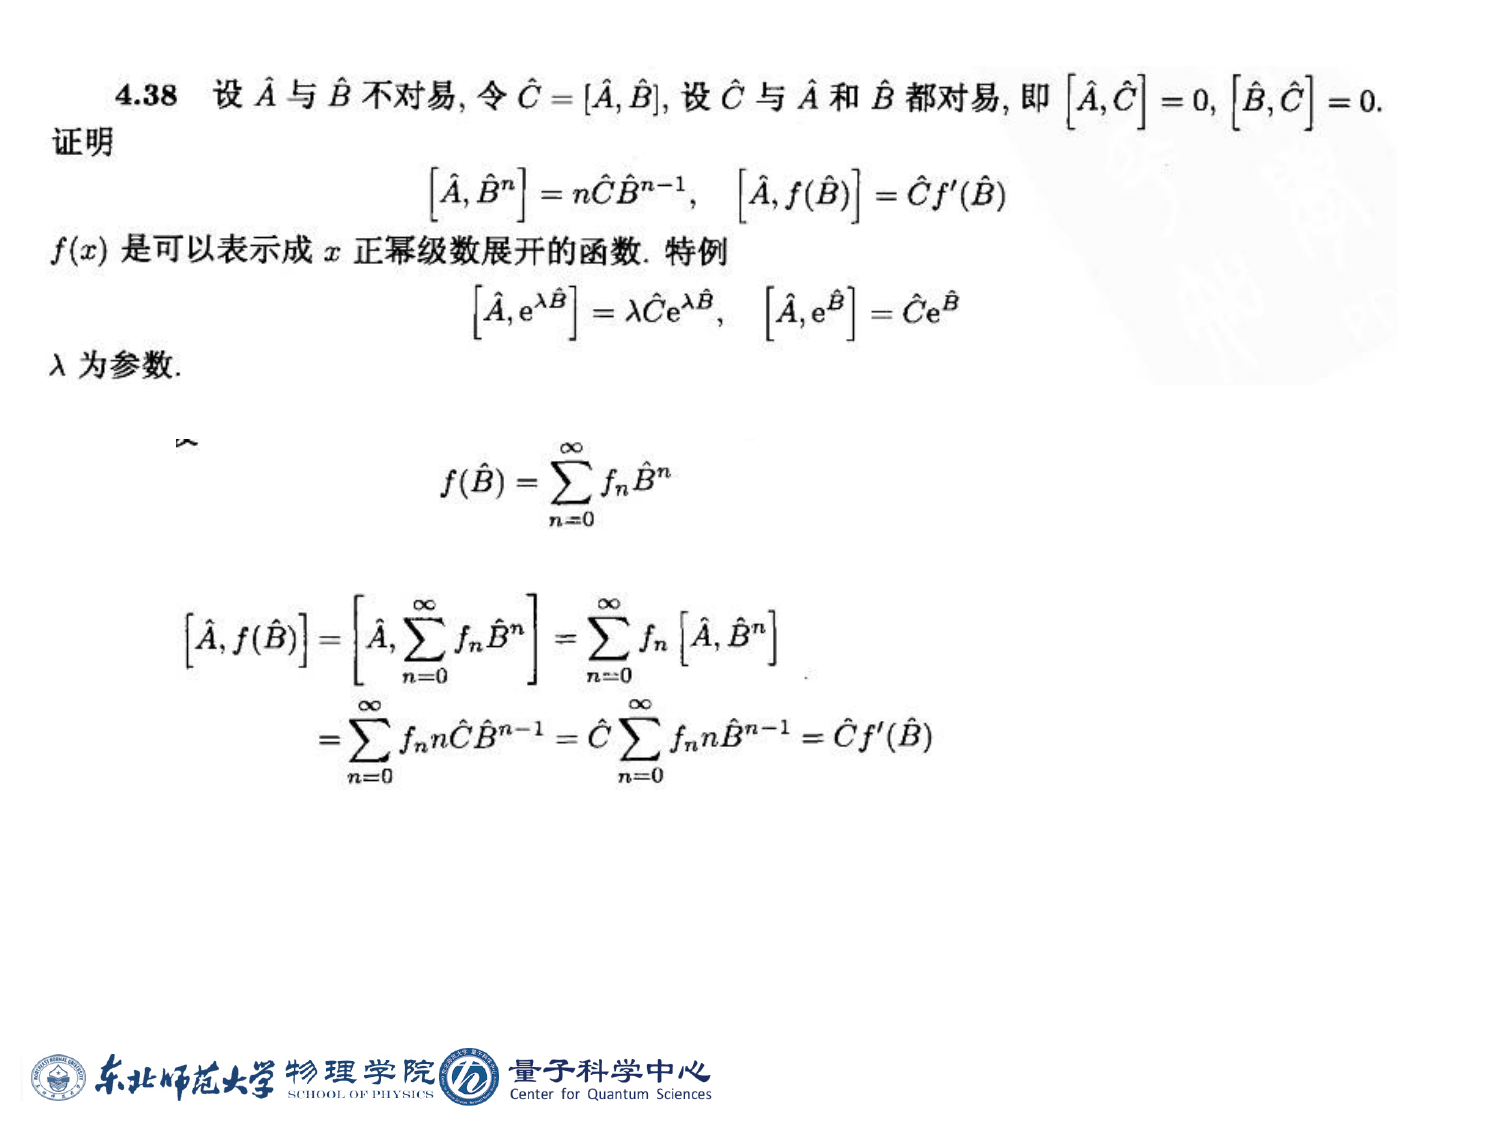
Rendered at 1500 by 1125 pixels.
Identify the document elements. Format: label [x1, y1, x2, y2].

picture [44, 65, 1398, 386]
picture [175, 438, 953, 790]
picture [20, 1046, 719, 1108]
